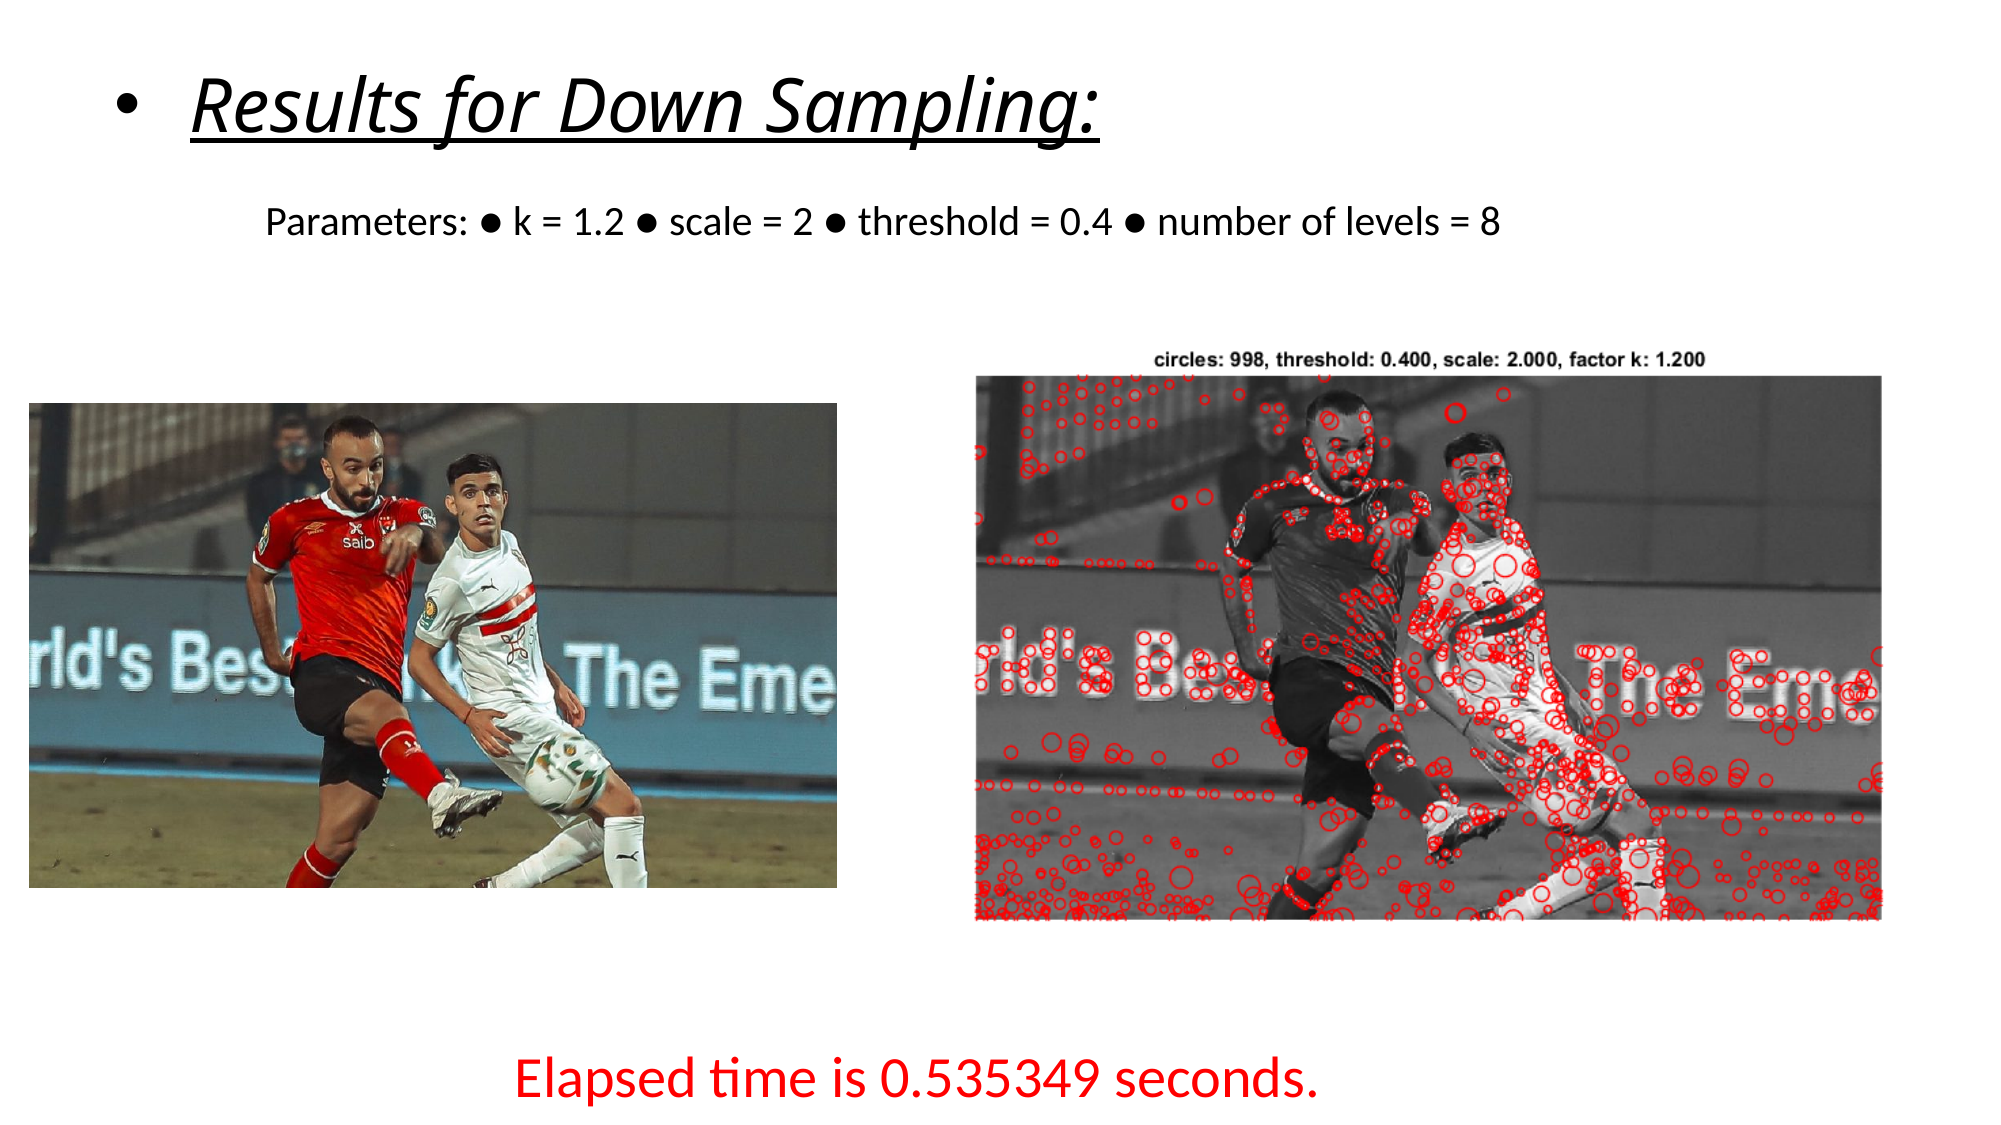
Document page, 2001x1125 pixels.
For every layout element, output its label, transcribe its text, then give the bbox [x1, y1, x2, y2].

text_box Results for Down Sampling: [100, 49, 1347, 155]
text_box Elapsed time is 0.535349 seconds. [499, 1032, 1500, 1117]
picture [858, 338, 2000, 1011]
text_box Parameters: ● k = 1.2 ● scale = 2 ● threshold = 0.4 ● number of levels = 8 [250, 186, 1749, 252]
picture [29, 403, 837, 888]
